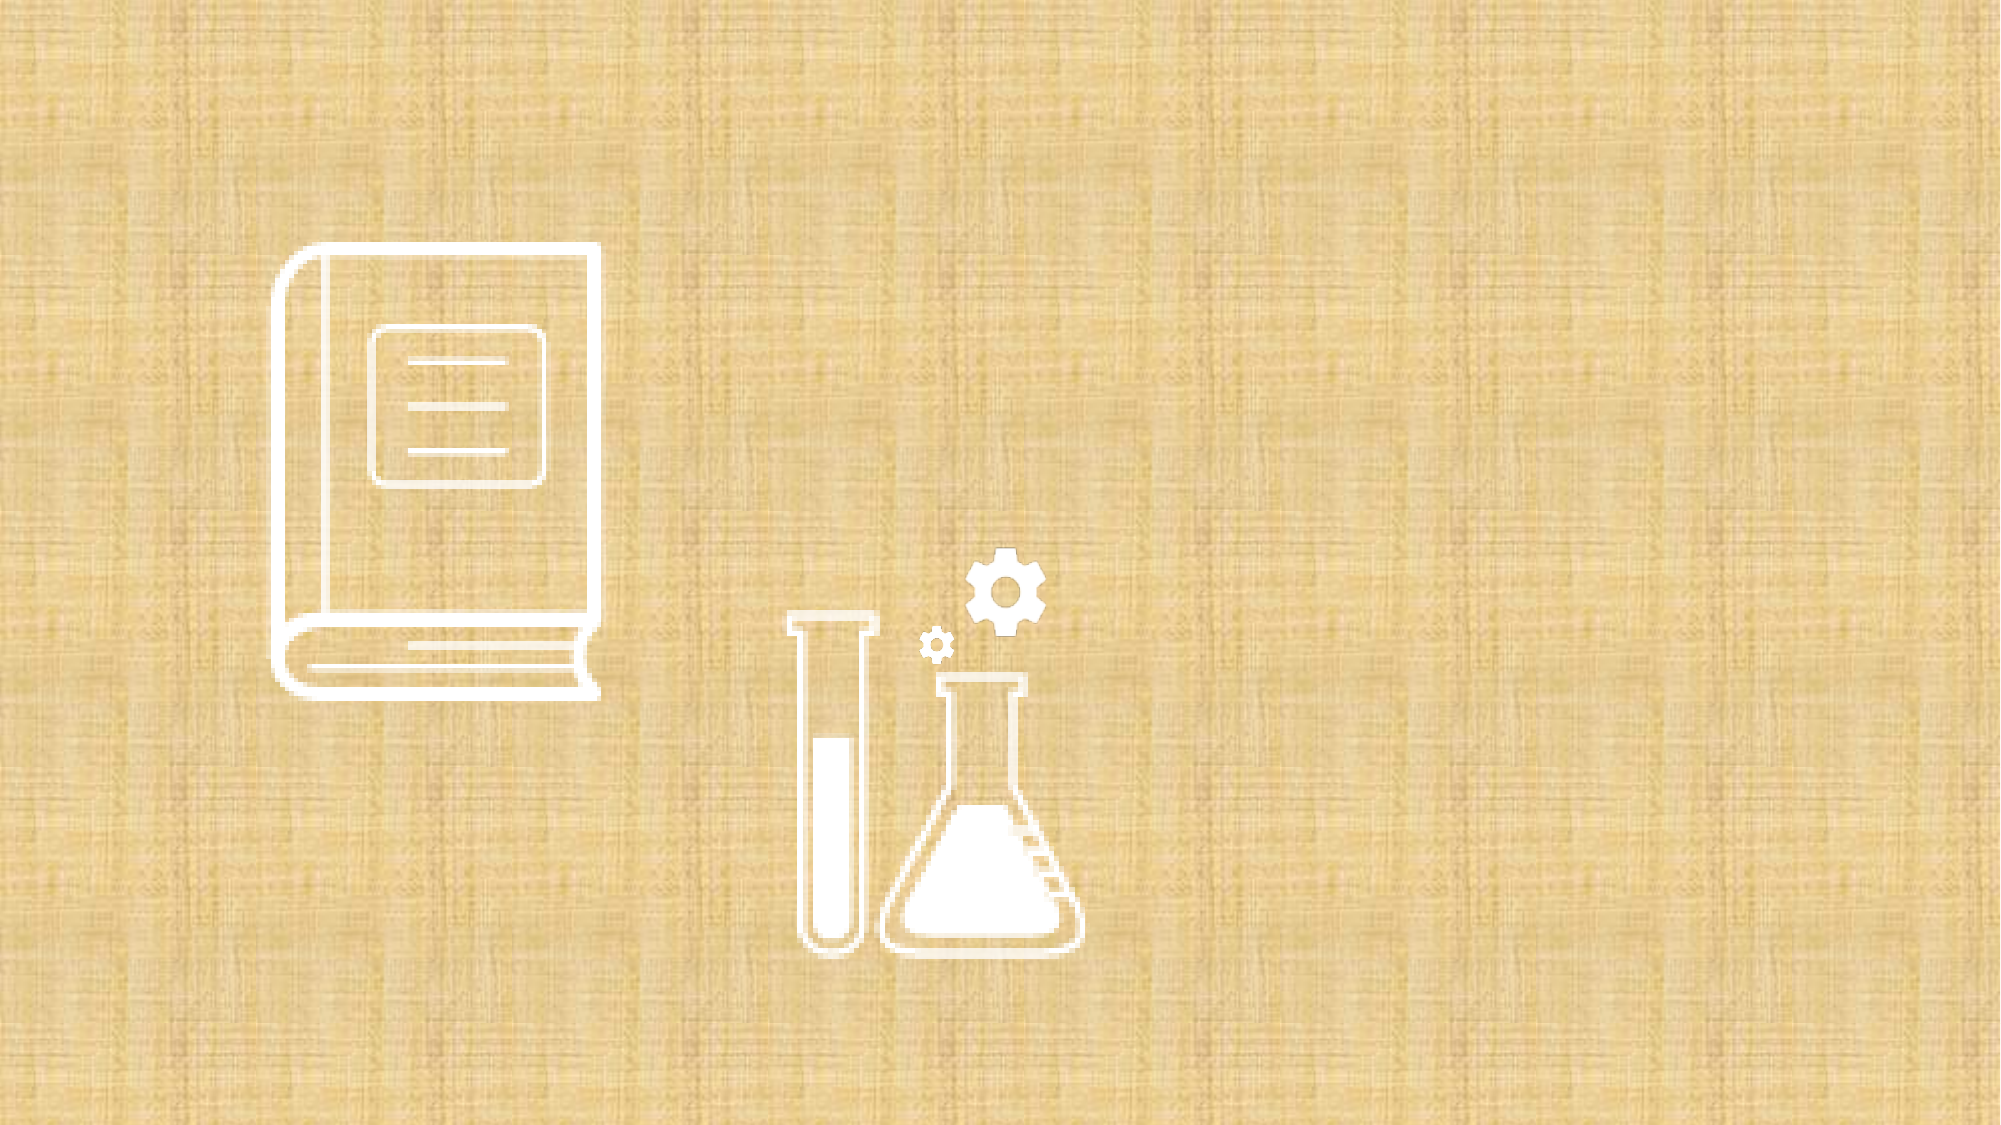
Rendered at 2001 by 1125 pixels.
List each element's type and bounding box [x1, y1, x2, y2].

text_box [680, 529, 1193, 1041]
picture [0, 0, 2001, 1125]
